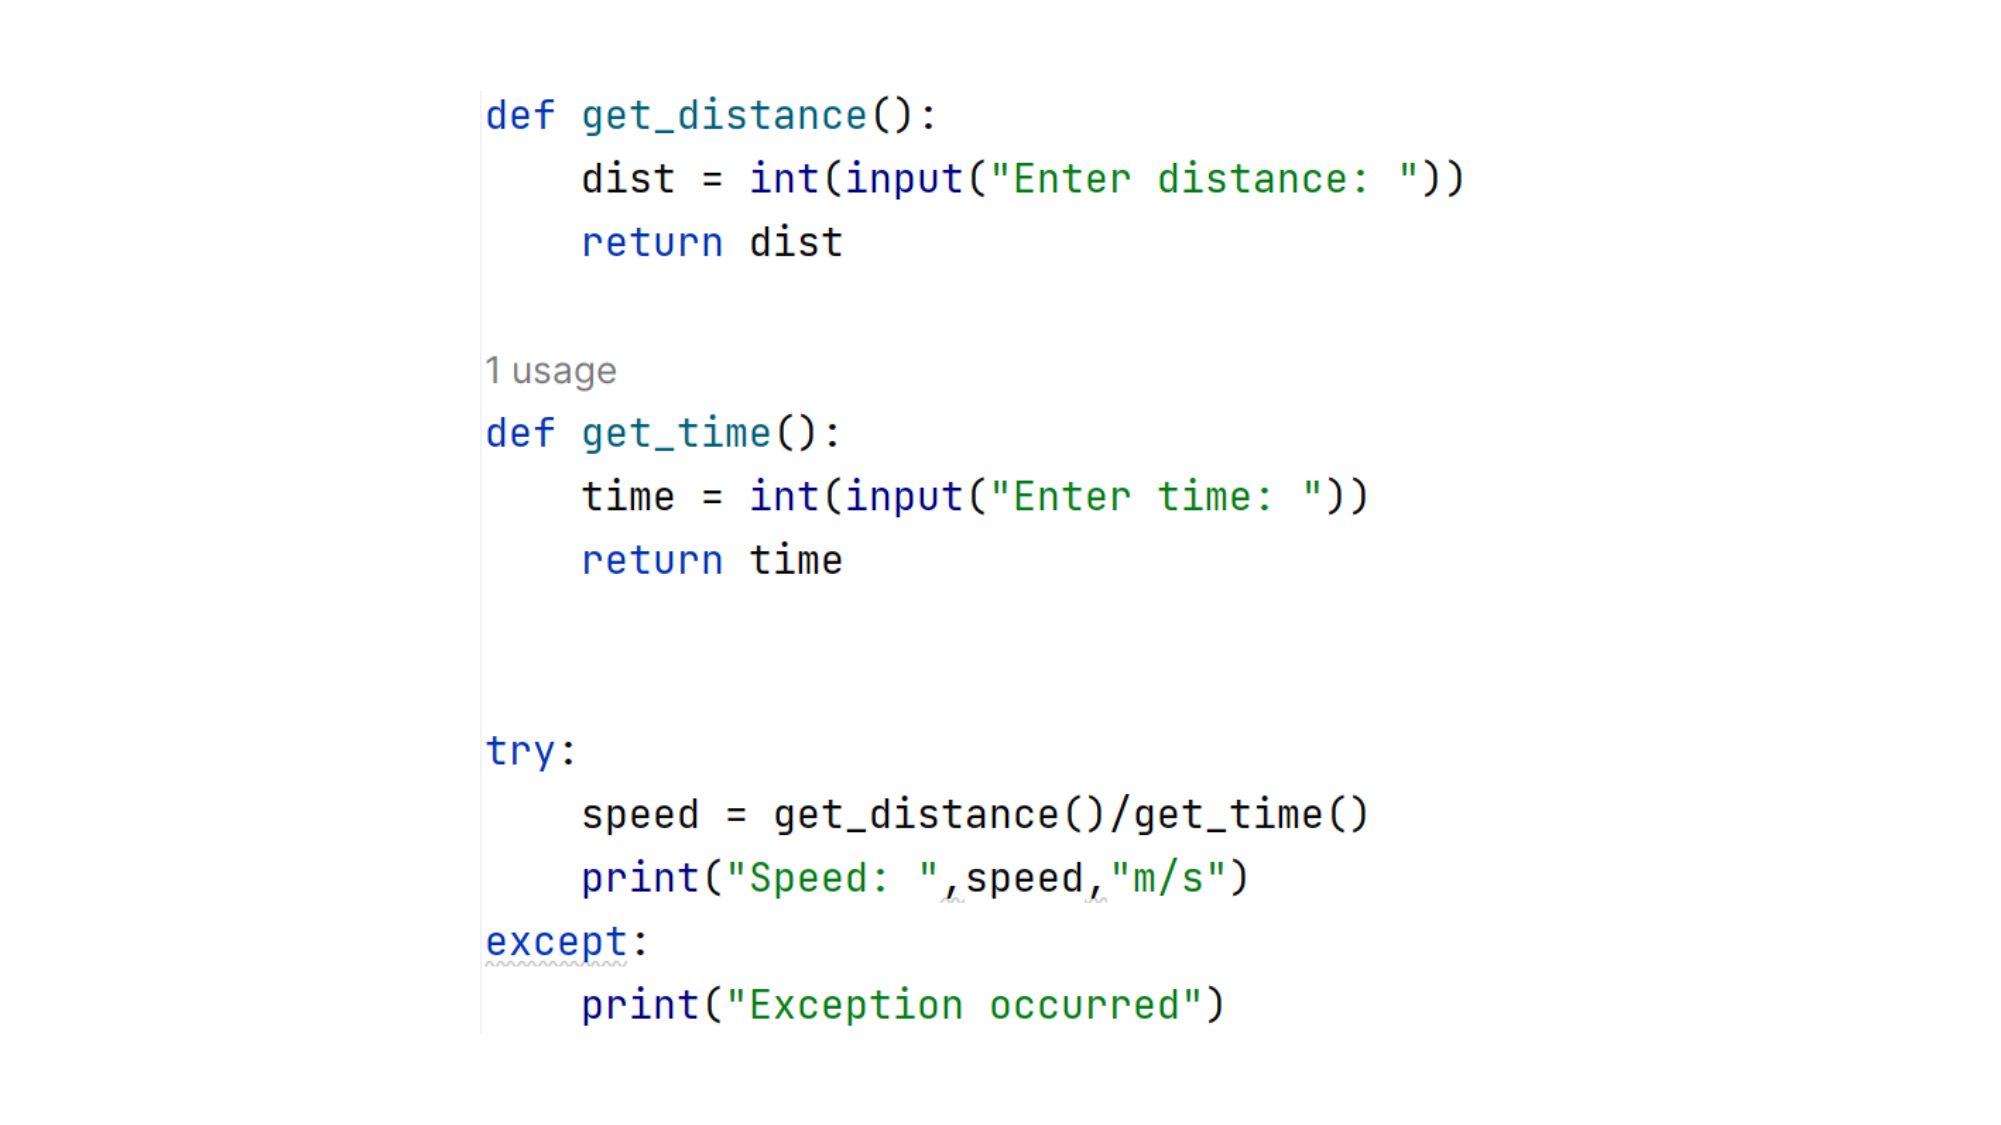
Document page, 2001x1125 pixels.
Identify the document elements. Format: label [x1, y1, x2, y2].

picture [479, 91, 1466, 1034]
